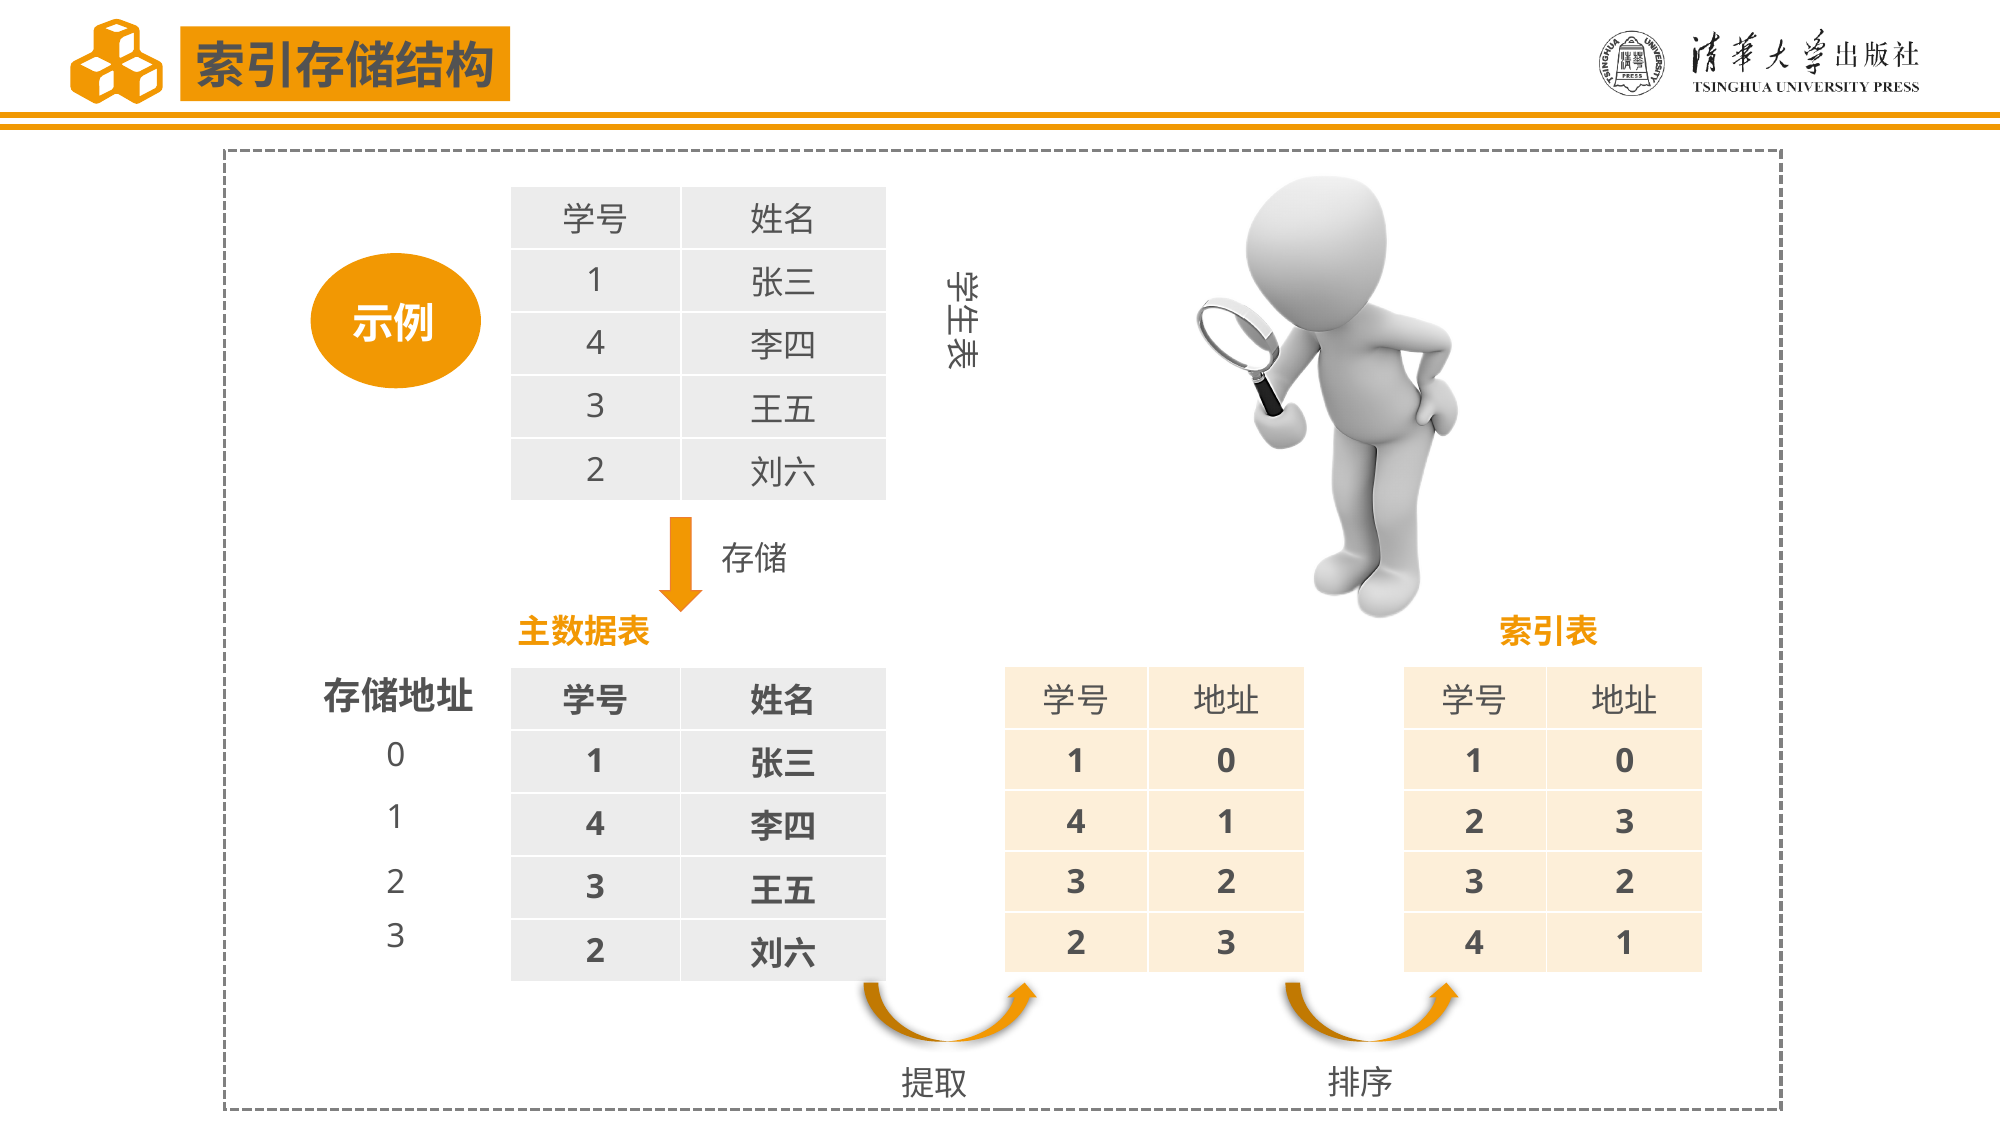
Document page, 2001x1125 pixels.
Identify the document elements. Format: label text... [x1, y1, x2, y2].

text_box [863, 982, 1040, 1111]
text_box [223, 150, 1782, 1111]
text_box 索引存储结构 [180, 26, 511, 102]
picture [1161, 133, 1528, 661]
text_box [1285, 982, 1462, 1110]
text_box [313, 256, 478, 386]
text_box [309, 517, 848, 963]
